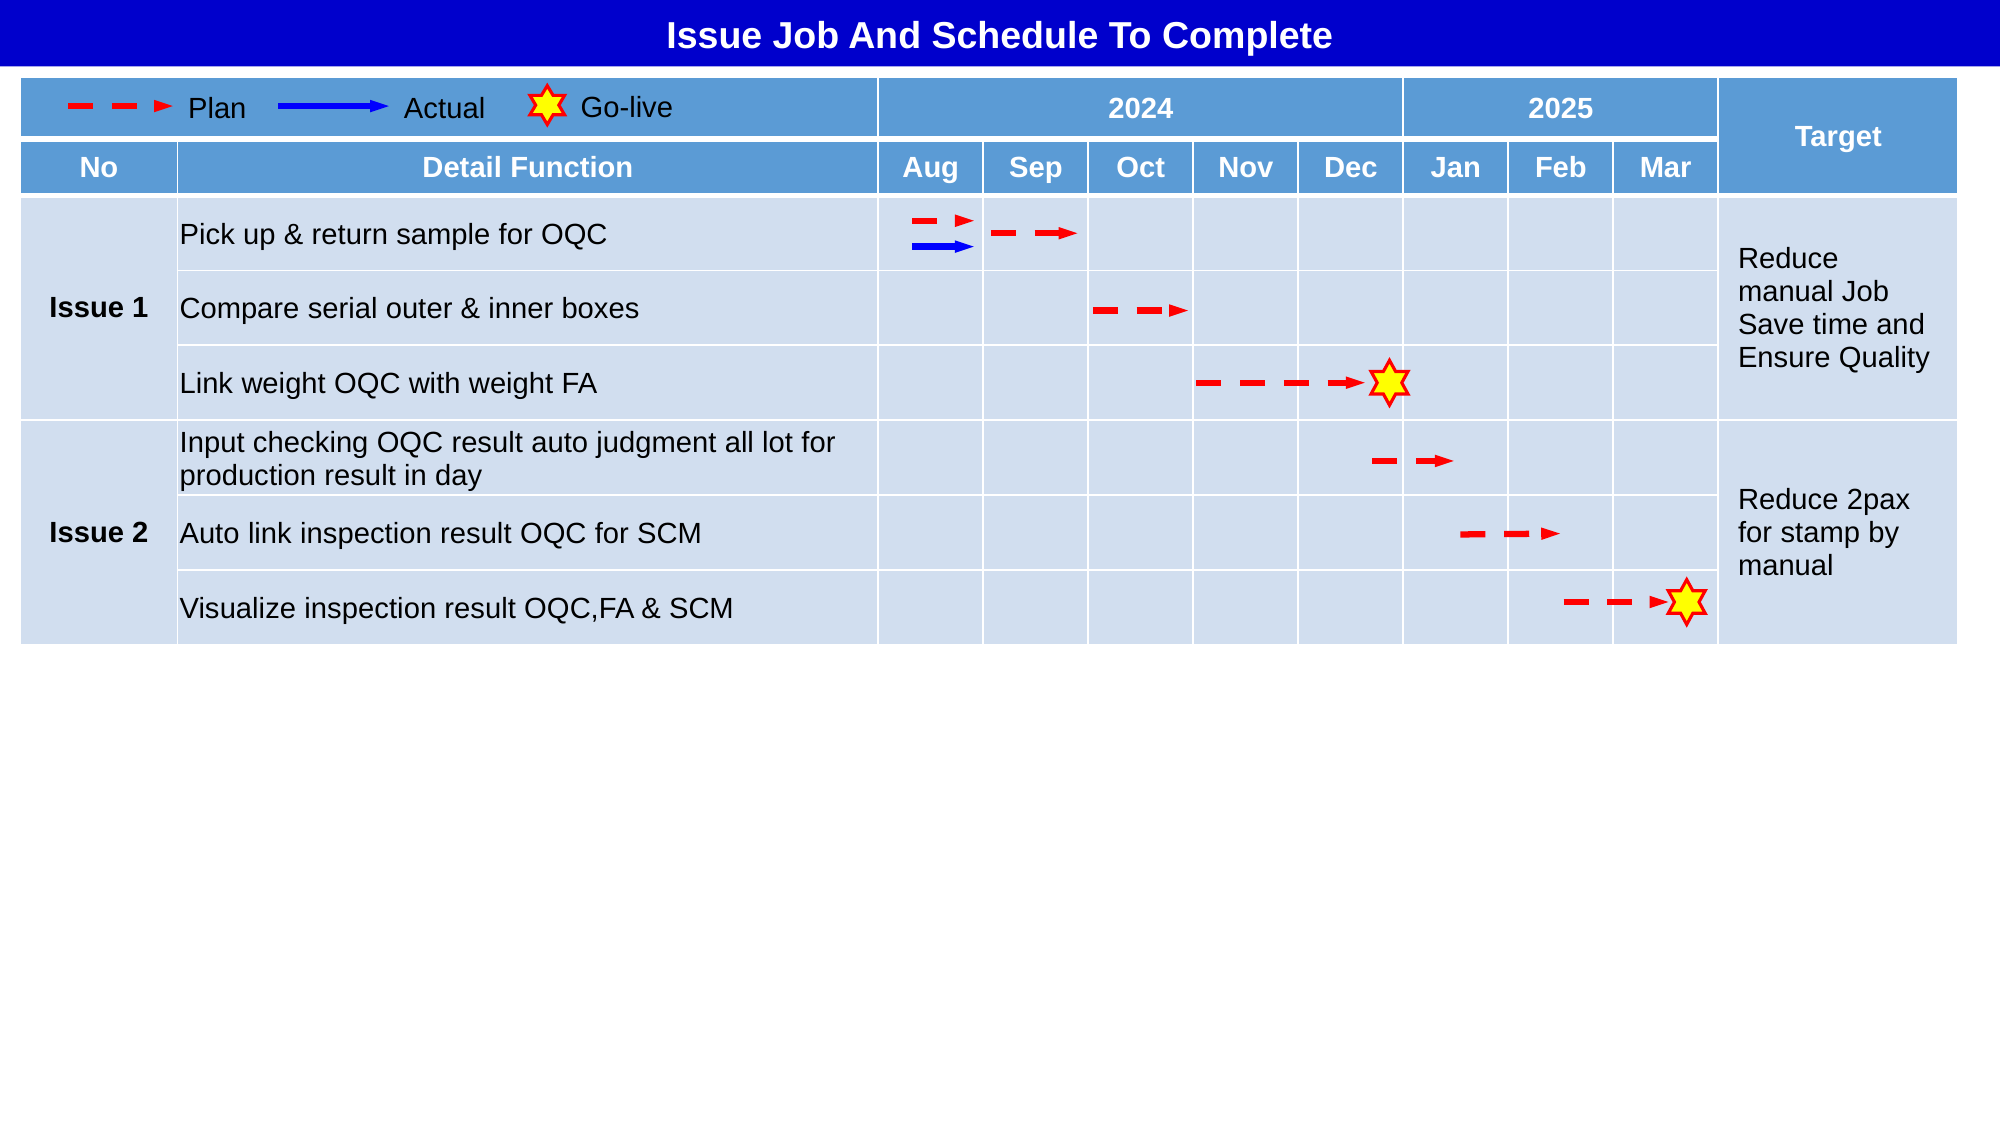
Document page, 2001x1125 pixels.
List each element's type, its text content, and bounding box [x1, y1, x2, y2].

table_cell [1614, 198, 1717, 270]
table_cell [1509, 421, 1612, 494]
table_cell Compare serial outer & inner boxes [178, 271, 877, 344]
table_cell [1299, 421, 1402, 494]
table_cell Link weight OQC with weight FA [178, 346, 877, 419]
table_cell [1404, 346, 1507, 419]
text_box [528, 83, 565, 127]
table_cell Issue 2 [21, 421, 177, 644]
table_cell [1089, 198, 1192, 270]
table_header 2025 [1404, 78, 1717, 136]
table_cell [1509, 198, 1612, 270]
table_cell [1089, 571, 1192, 644]
table_cell [1509, 346, 1612, 419]
table_cell [1614, 271, 1717, 344]
text_box [1369, 358, 1410, 408]
table_cell [1614, 496, 1717, 569]
table_cell Auto link inspection result OQC for SCM [178, 496, 877, 569]
table_cell [1404, 421, 1507, 494]
table_cell [984, 346, 1087, 419]
table_cell [1614, 421, 1717, 494]
table_cell [879, 271, 982, 344]
table_cell Mar [1614, 142, 1717, 193]
table_cell Dec [1299, 142, 1402, 193]
table_cell Reduce manual Job Save time and Ensure Quality [1719, 198, 1957, 419]
table_header 2024 [879, 78, 1402, 136]
table_cell [879, 421, 982, 494]
table_cell Visualize inspection result OQC,FA & SCM [178, 571, 877, 644]
table_cell No [21, 142, 177, 193]
table_cell [879, 198, 982, 270]
table_cell [1509, 496, 1612, 569]
table_cell [1194, 346, 1297, 419]
table_cell Aug [879, 142, 982, 193]
table_cell [1089, 271, 1192, 344]
table_cell Jan [1404, 142, 1507, 193]
table_cell [1194, 271, 1297, 344]
table_cell [984, 271, 1087, 344]
table_cell Issue 1 [21, 198, 177, 419]
table_cell [1194, 198, 1297, 270]
table_cell Reduce 2pax for stamp by manual [1719, 421, 1957, 644]
table_cell [1089, 346, 1192, 419]
text_box [1666, 577, 1707, 627]
table_cell [1404, 571, 1507, 644]
table_cell [1404, 271, 1507, 344]
table_cell Sep [984, 142, 1087, 193]
table_cell [1404, 198, 1507, 270]
table_cell [1194, 421, 1297, 494]
table_cell [1404, 496, 1507, 569]
text_box Actual [389, 81, 501, 132]
table_cell [879, 496, 982, 569]
table_cell [1089, 496, 1192, 569]
table_cell [984, 421, 1087, 494]
table_cell Feb [1509, 142, 1612, 193]
table_cell [1299, 571, 1402, 644]
table_cell [1299, 346, 1402, 419]
table_cell [1614, 571, 1717, 644]
table_cell [984, 198, 1087, 270]
table_cell [1614, 346, 1717, 419]
table_cell [879, 571, 982, 644]
table_cell [1299, 496, 1402, 569]
table_cell Nov [1194, 142, 1297, 193]
table_cell [879, 346, 982, 419]
table_cell [1509, 571, 1612, 644]
table_cell Input checking OQC result auto judgment all lot for production result in day [178, 421, 877, 494]
table_cell [1194, 571, 1297, 644]
table_cell Oct [1089, 142, 1192, 193]
table_cell [1194, 496, 1297, 569]
table_cell [1089, 421, 1192, 494]
table_cell [1299, 271, 1402, 344]
text_box Issue Job And Schedule To Complete [0, 0, 2000, 67]
table_cell [1509, 271, 1612, 344]
table_header [21, 78, 877, 136]
table_cell [1299, 198, 1402, 270]
text_box Plan [173, 81, 262, 132]
table_cell Detail Function [178, 142, 877, 193]
table_cell [984, 571, 1087, 644]
table_header Target [1719, 78, 1957, 193]
table_cell [984, 496, 1087, 569]
text_box Go-live [565, 80, 689, 131]
table_cell Pick up & return sample for OQC [178, 198, 877, 270]
